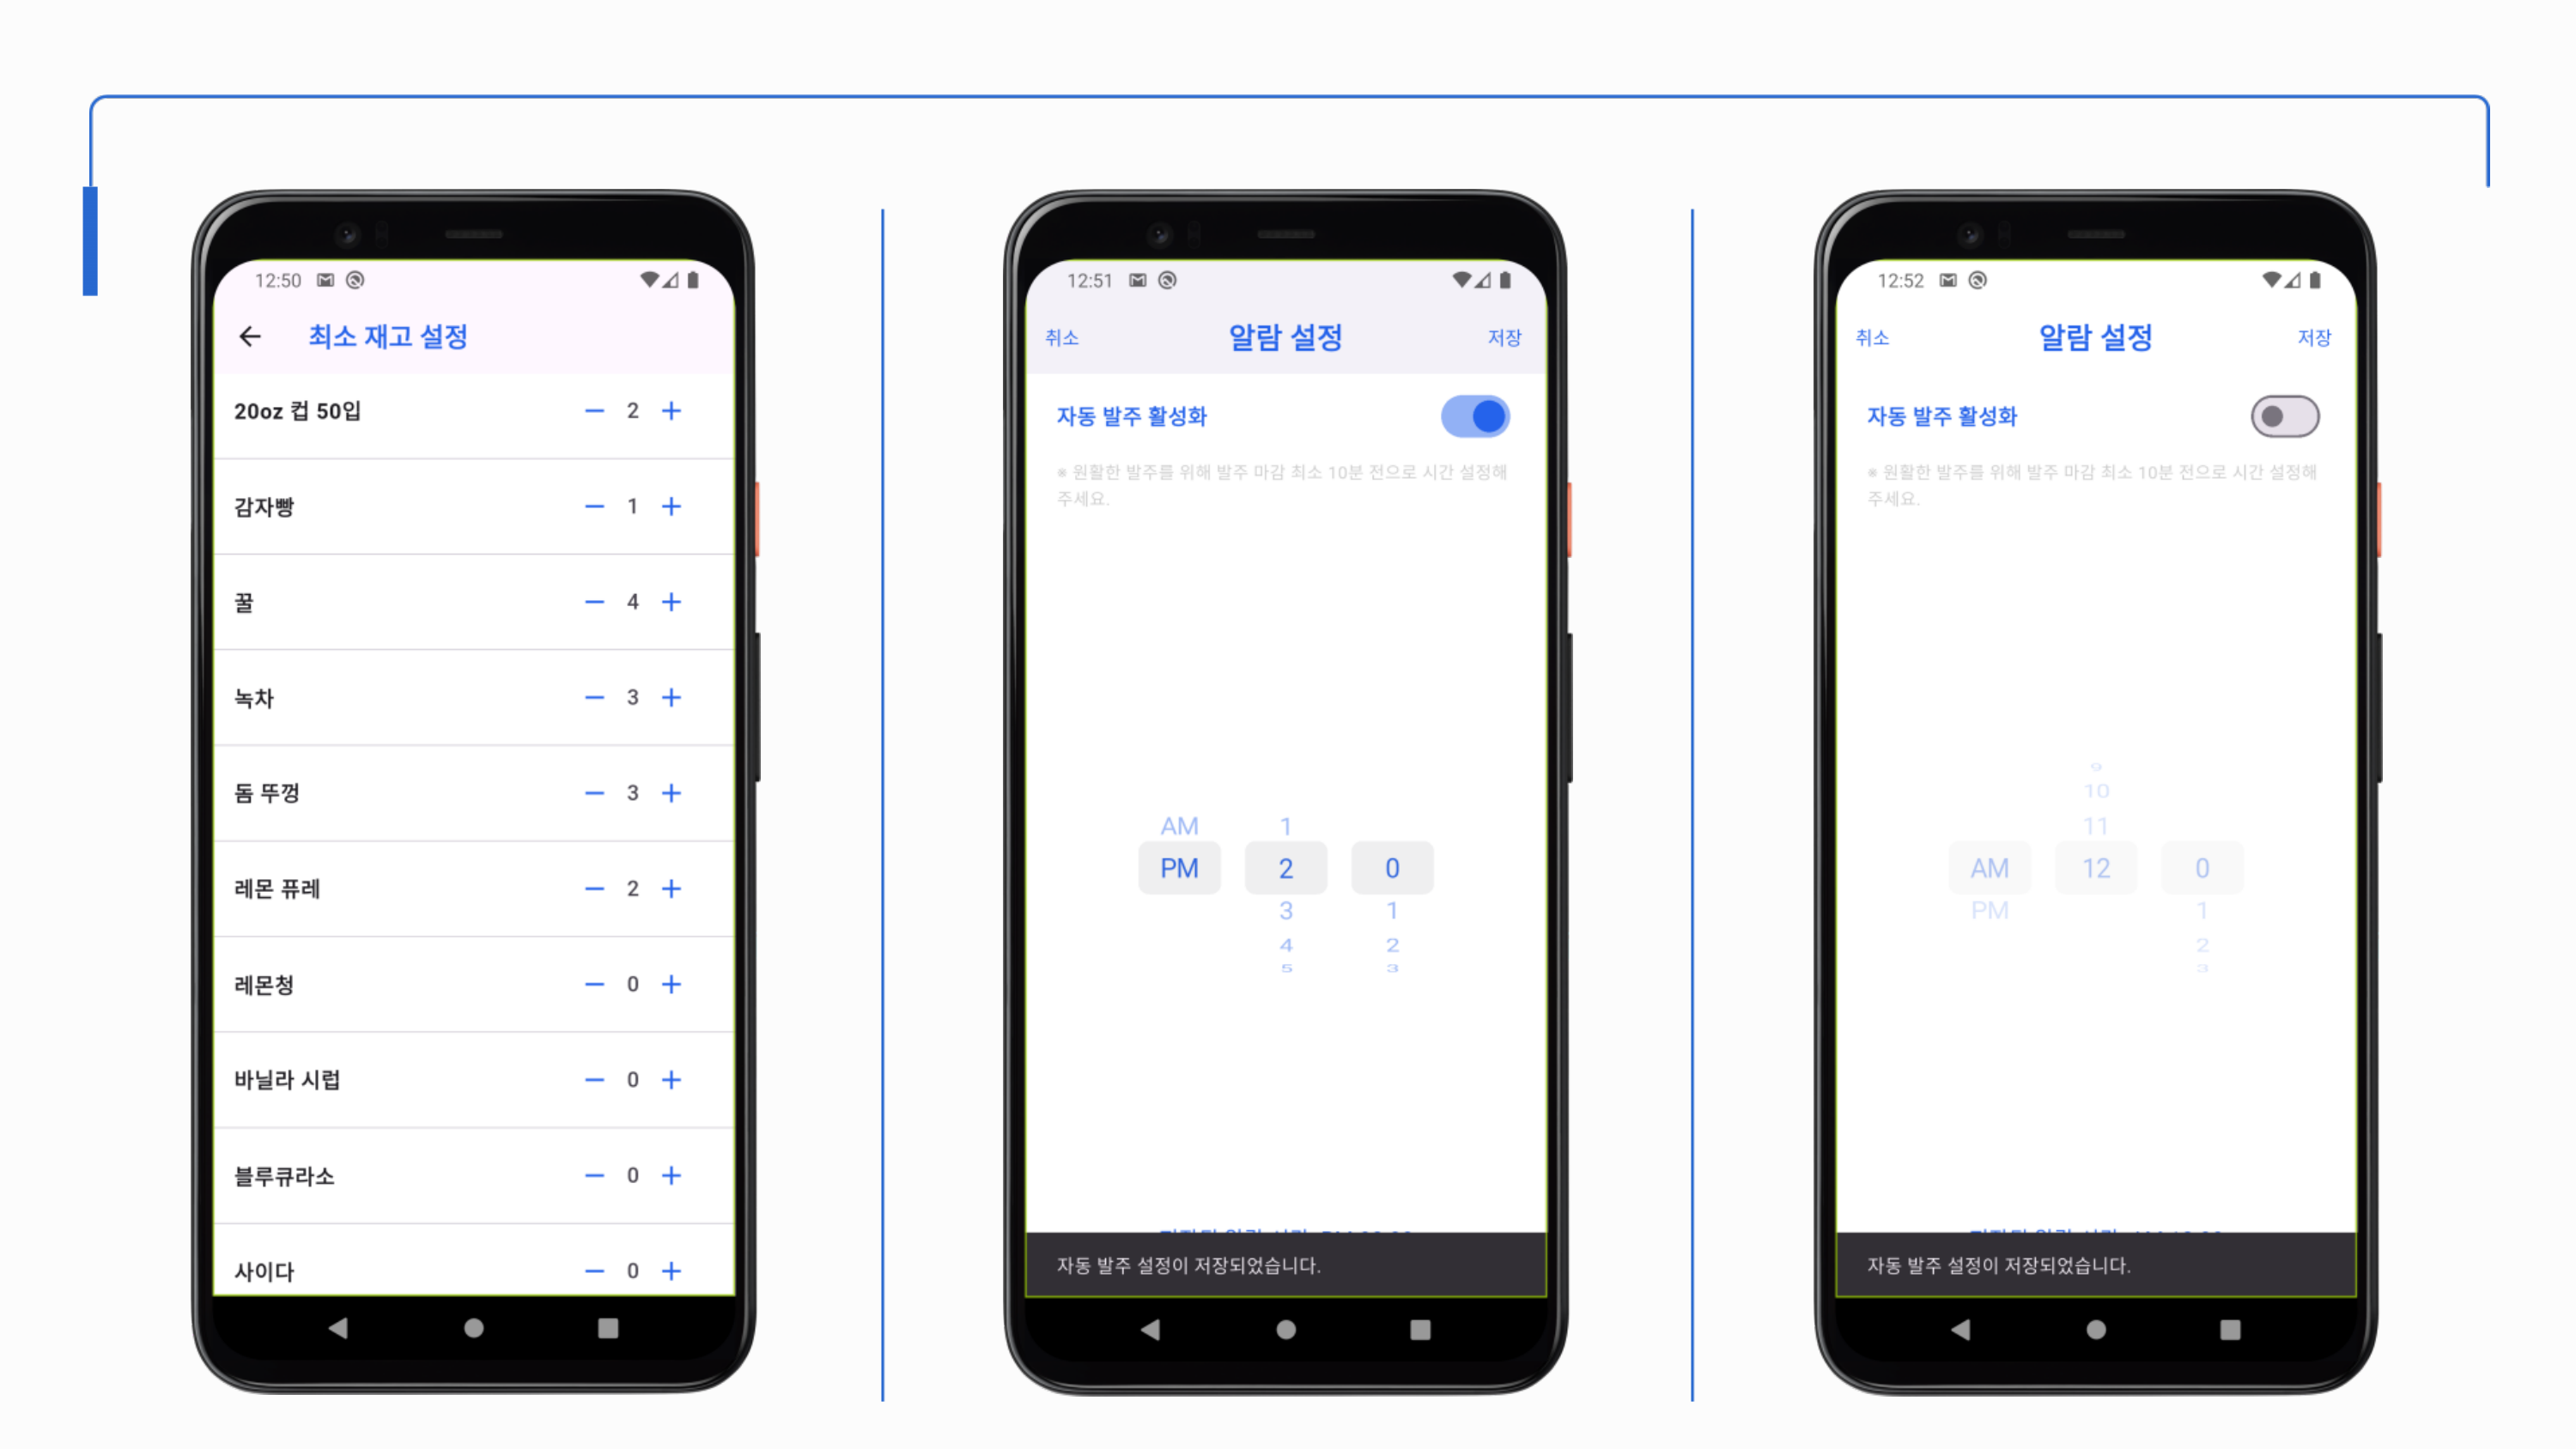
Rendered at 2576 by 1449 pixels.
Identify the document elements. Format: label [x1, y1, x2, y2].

picture [35, 94, 2491, 295]
picture [191, 189, 2384, 1401]
